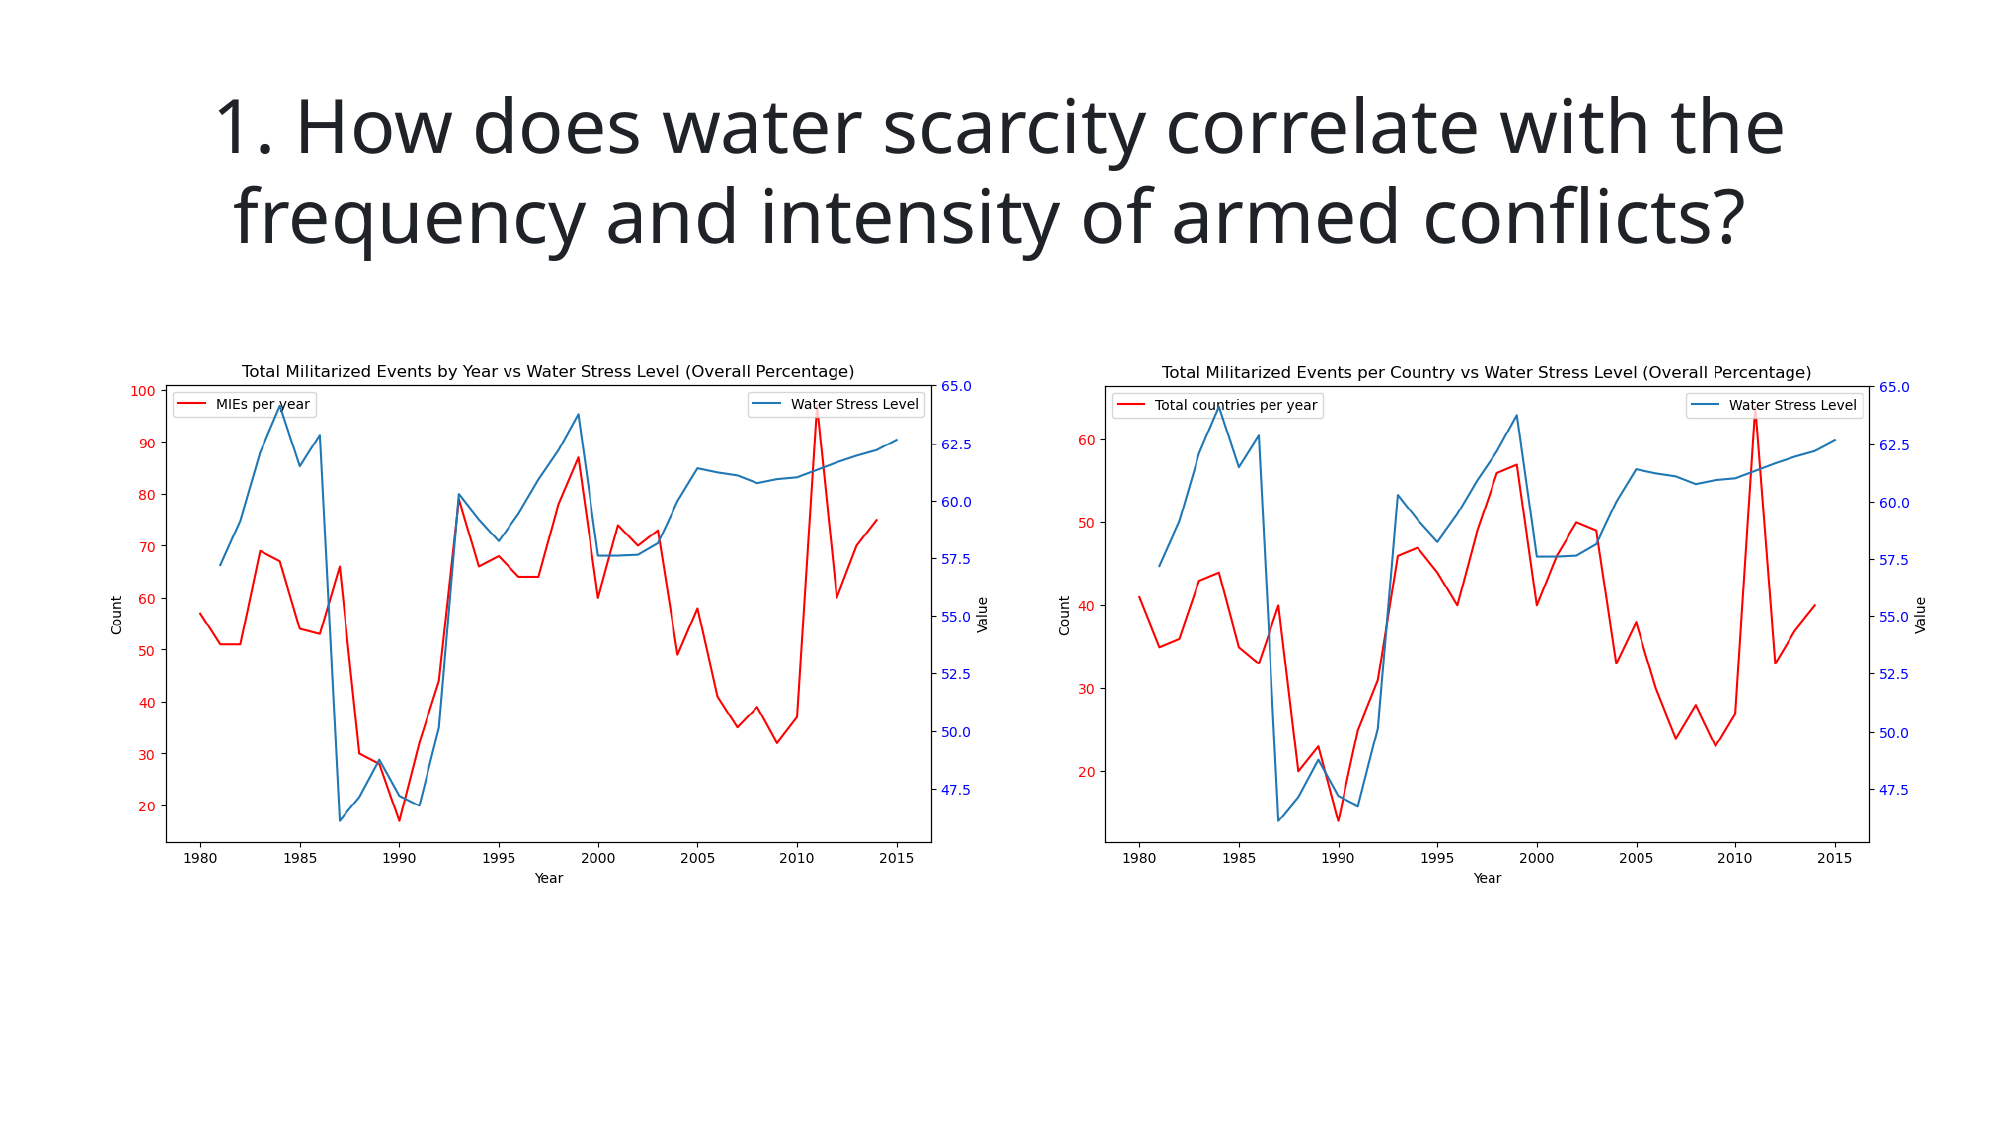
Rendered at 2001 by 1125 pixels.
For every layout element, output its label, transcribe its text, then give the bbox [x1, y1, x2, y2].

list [1048, 356, 1938, 895]
title 1. How does water scarcity correlate with the frequency and intensity of armed conflicts? [137, 74, 1863, 263]
picture [99, 354, 1001, 895]
